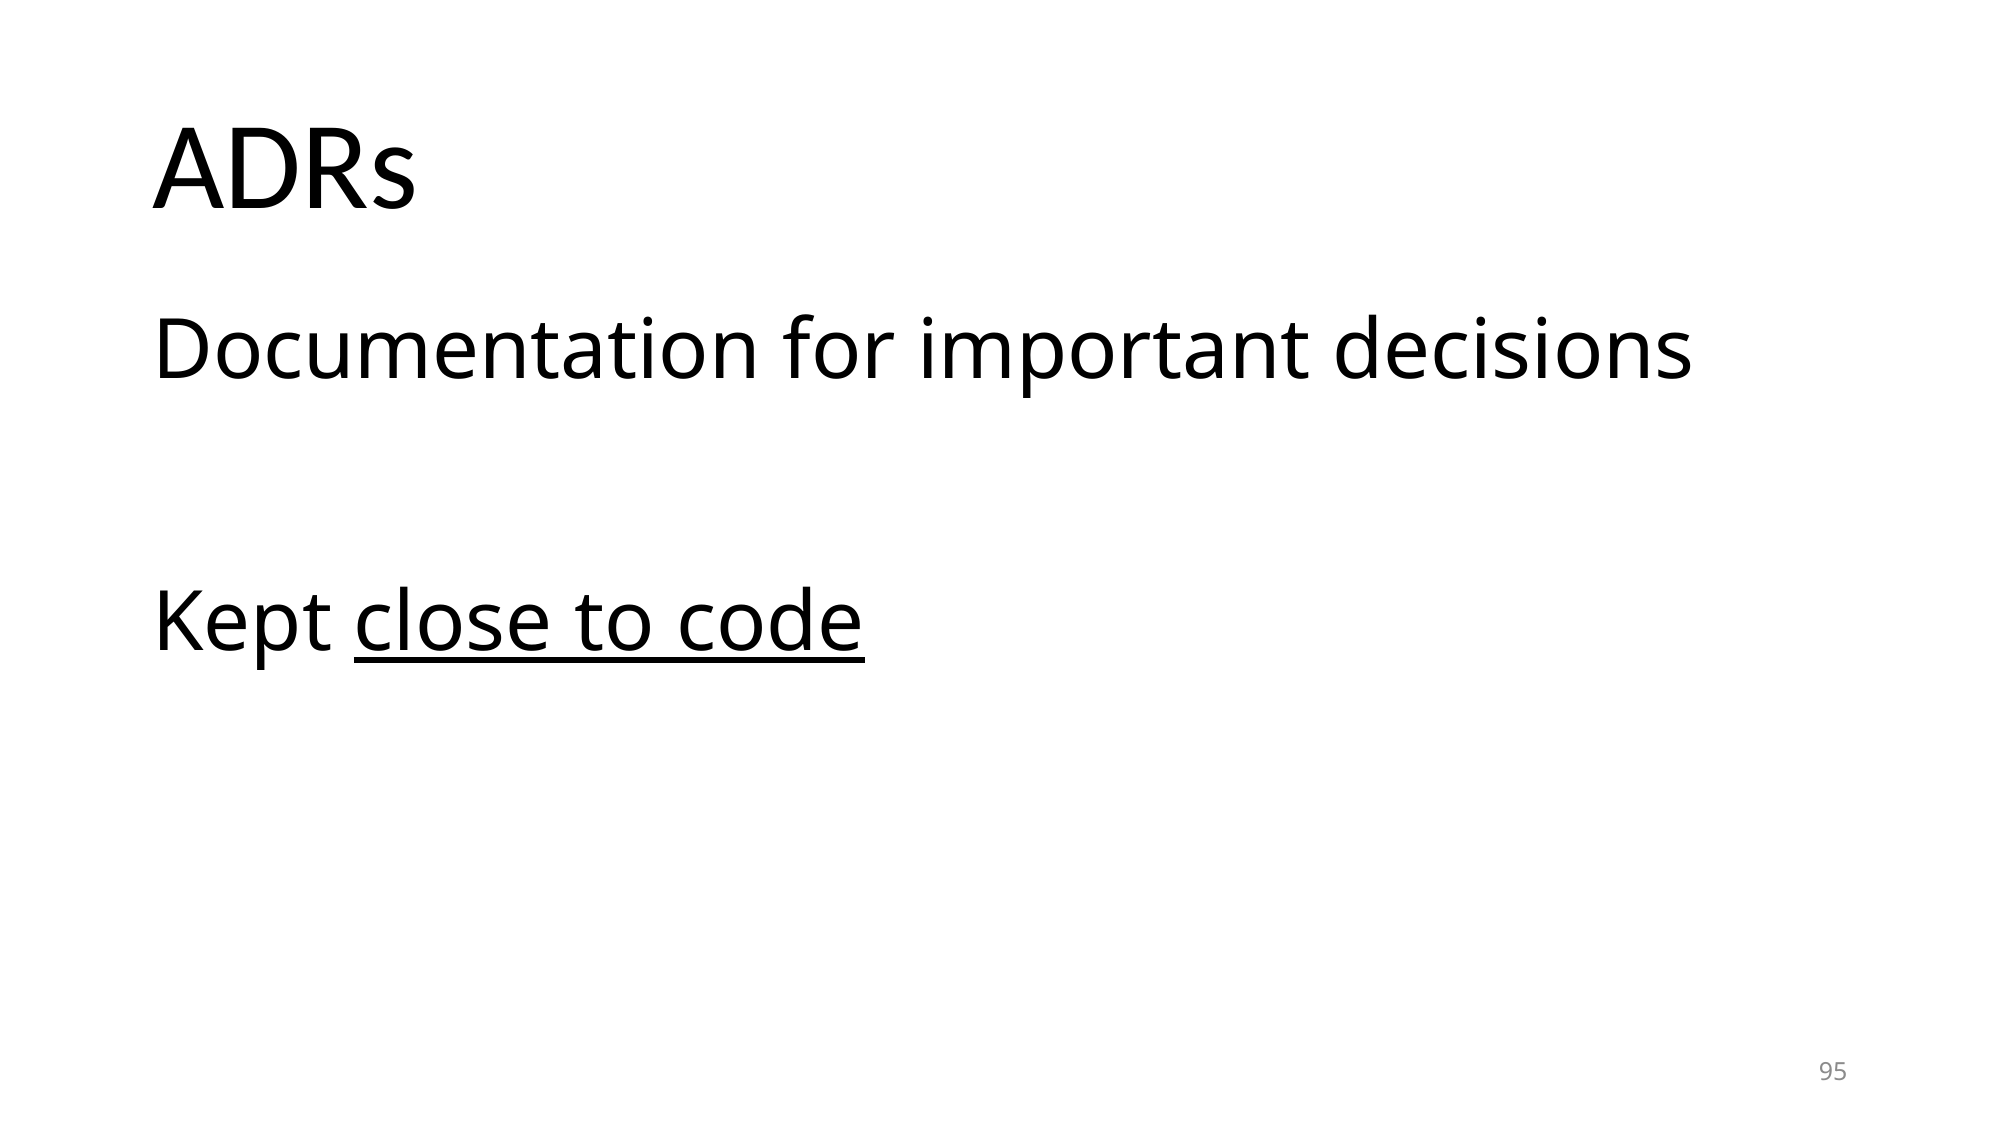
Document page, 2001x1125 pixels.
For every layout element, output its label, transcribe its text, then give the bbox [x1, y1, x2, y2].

list Documentation for important decisions Kept close to code [137, 299, 1863, 1014]
title ADRs [137, 59, 1863, 278]
slide_number 95 [1412, 1042, 1863, 1103]
